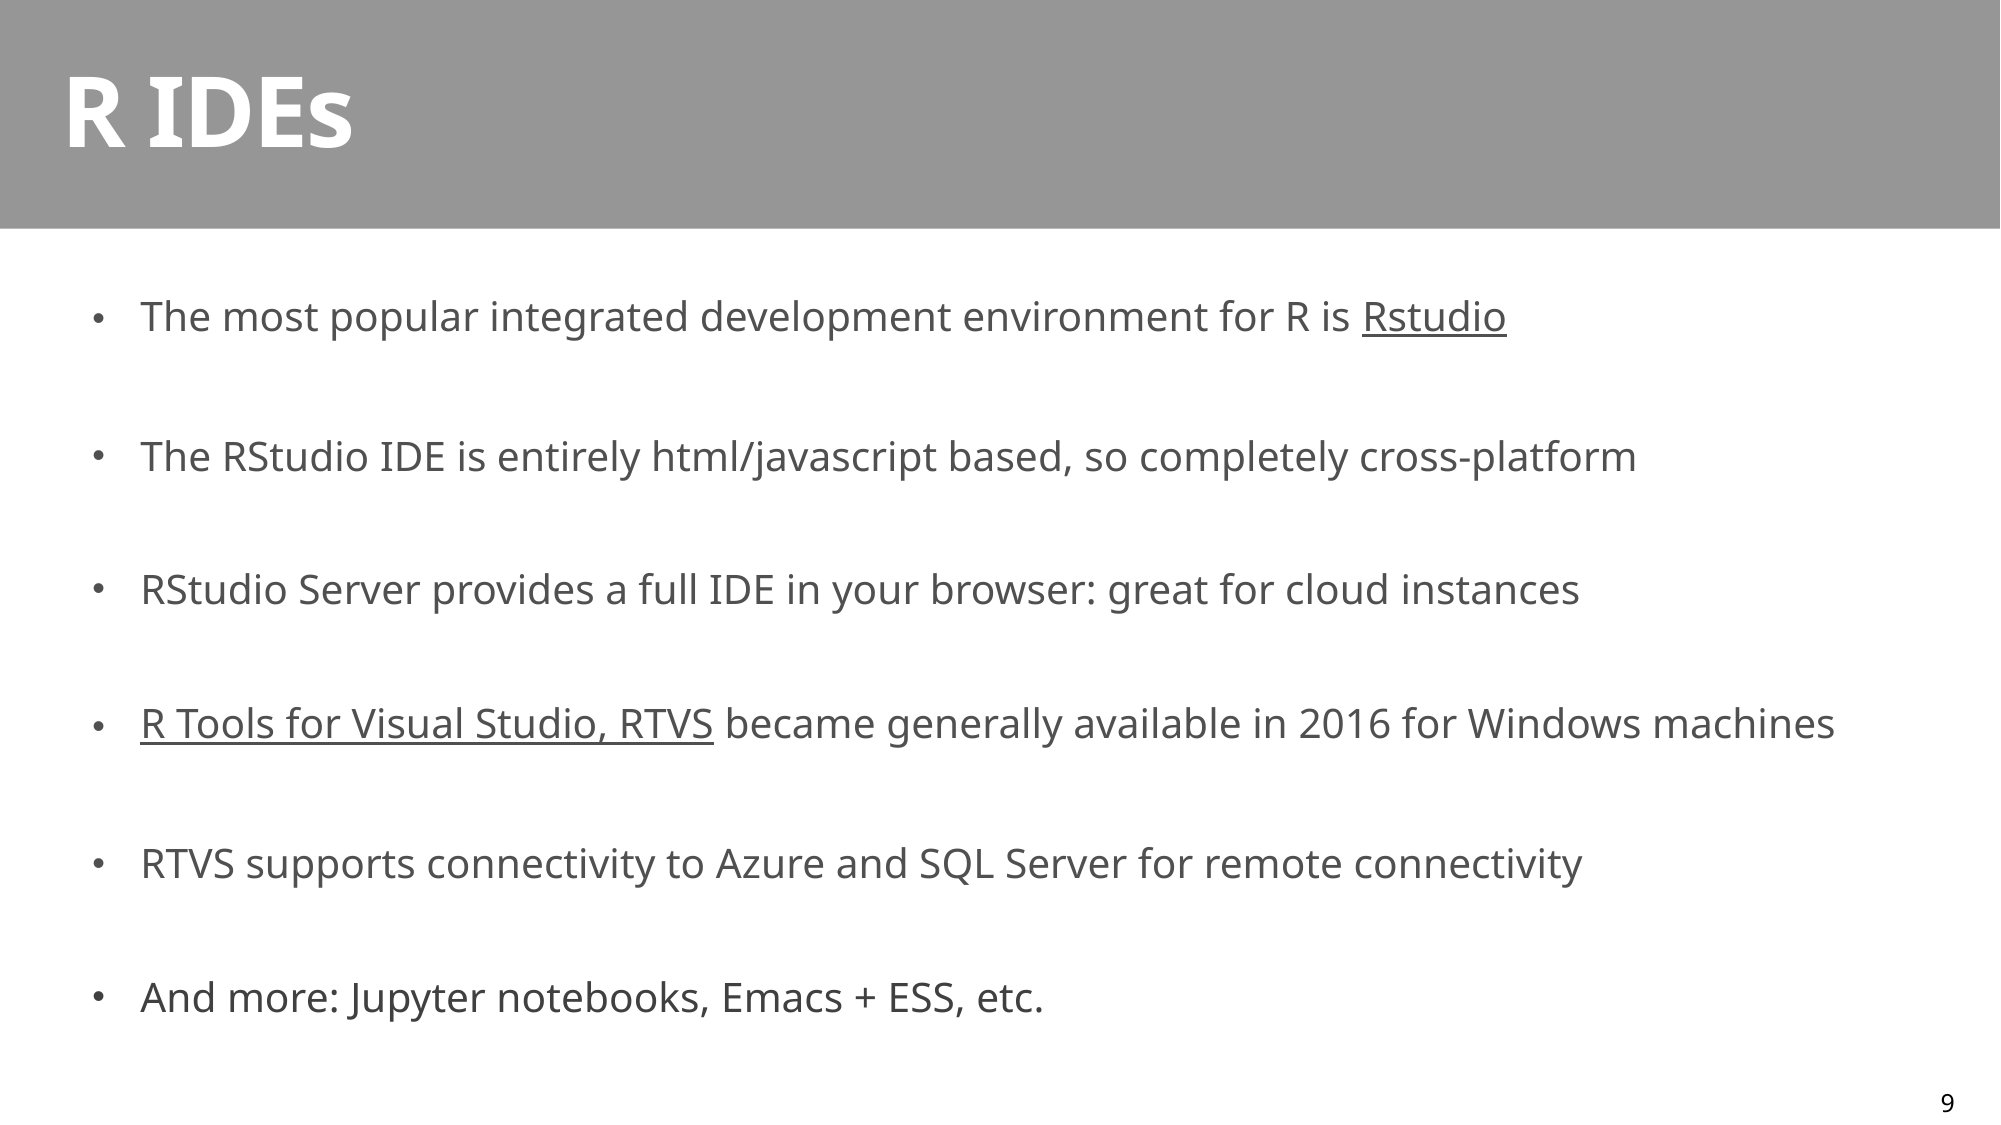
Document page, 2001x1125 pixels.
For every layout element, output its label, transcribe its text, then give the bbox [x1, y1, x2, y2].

text_box The most popular integrated development environment for R is Rstudio The RStudio IDE is entirely html/javascript based, so completely cross-platform RStudio Server provides a full IDE in your browser: great for cloud instances R Tools for Visual Studio, RTVS became generally available in 2016 for Windows machines RTVS supports connectivity to Azure and SQL Server for remote connectivity And more: Jupyter notebooks, Emacs + ESS, etc. [77, 271, 1855, 1077]
text_box R IDEs [37, 47, 1391, 196]
text_box 9 [1925, 1079, 2000, 1125]
text_box [0, 0, 2000, 229]
